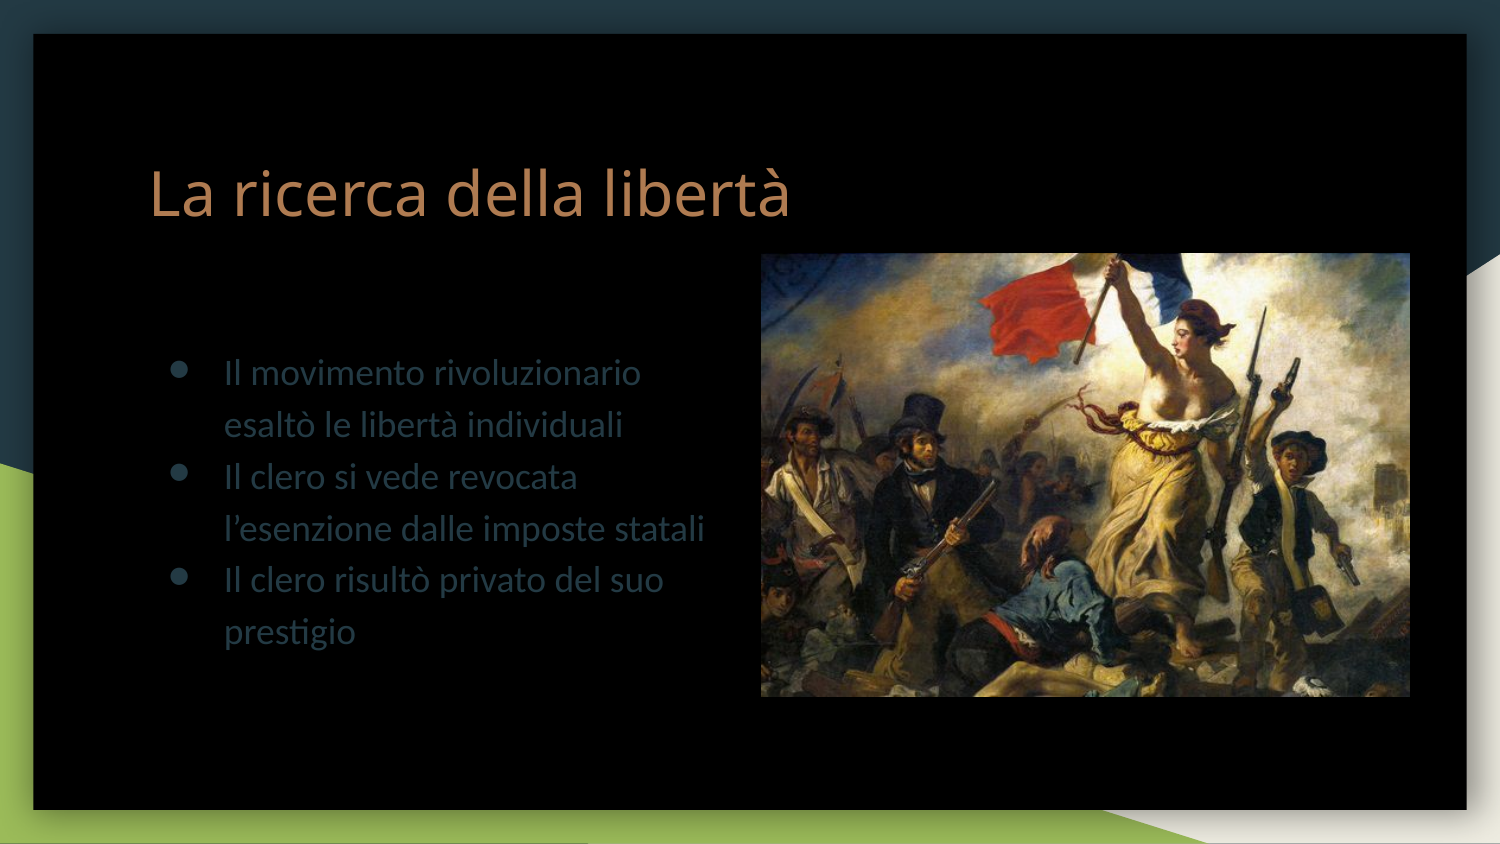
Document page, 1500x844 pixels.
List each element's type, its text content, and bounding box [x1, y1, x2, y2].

text_box Il movimento rivoluzionario esaltò le libertà individuali Il clero si vede revocata l’esenzione dalle imposte statali Il clero risultò privato del suo prestigio [134, 326, 750, 729]
text_box La ricerca della libertà [134, 138, 1366, 296]
picture [761, 253, 1410, 697]
